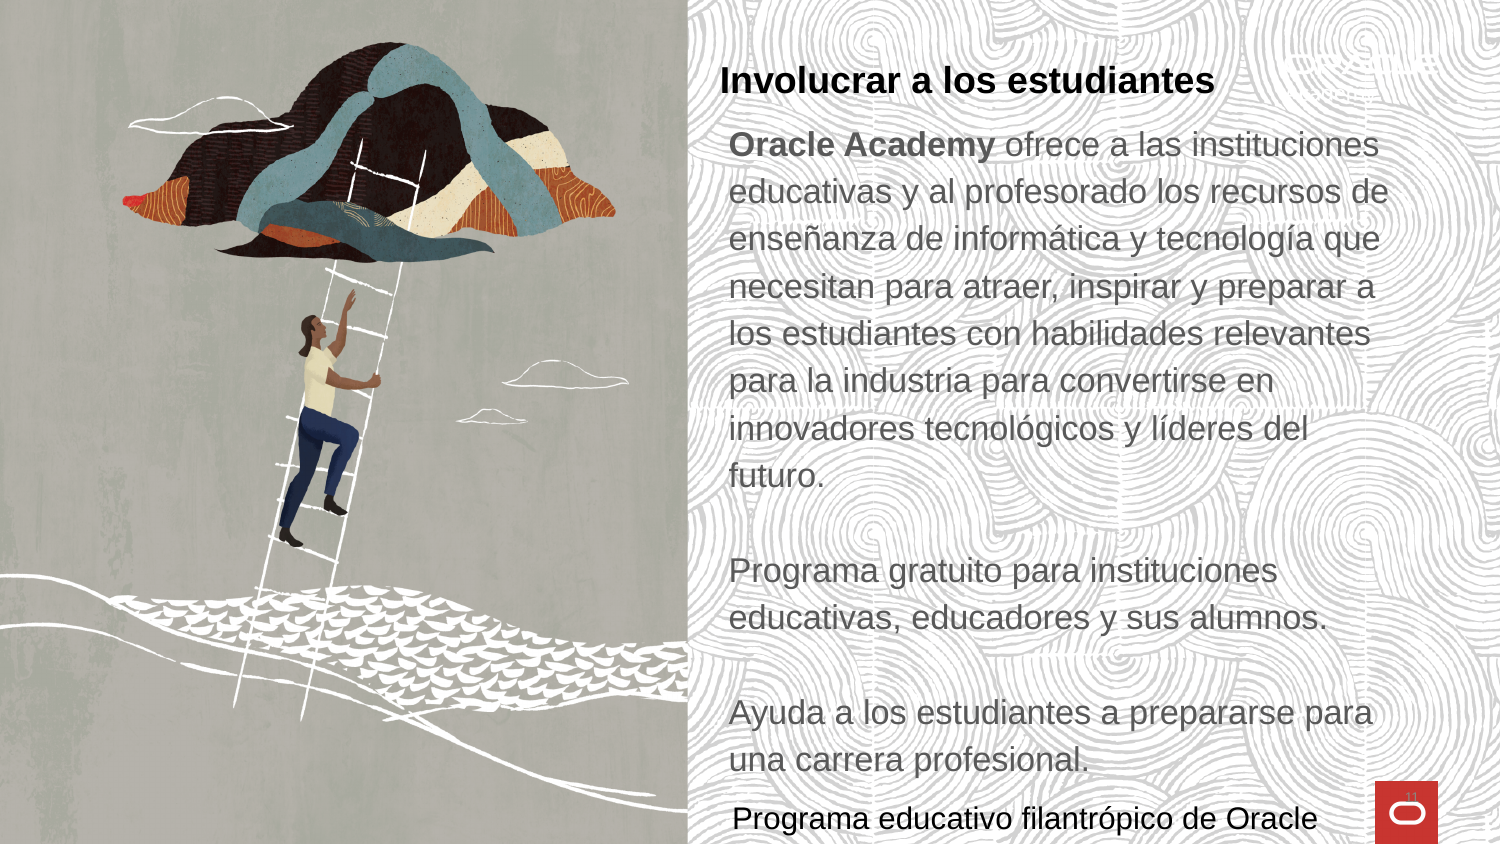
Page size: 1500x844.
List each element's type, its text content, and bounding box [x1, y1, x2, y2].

picture [0, 0, 1500, 844]
list Oracle Academy ofrece a las instituciones educativas y al profesorado los recursos de enseñanza de informática y tecnología que necesitan para atraer, inspirar y preparar a los estudiantes con habilidades relevantes para la industria para convertirse en innovadores tecnológicos y líderes del futuro. Programa gratuito para instituciones educativas, educadores y sus alumnos. Ayuda a los estudiantes a prepararse para una carrera profesional. [709, 115, 1408, 255]
text_box Programa educativo filantrópico de Oracle [717, 790, 1361, 844]
slide_number ‹#› [1389, 764, 1480, 830]
title Involucrar a los estudiantes [719, 0, 1495, 102]
text_box [719, 604, 1483, 658]
